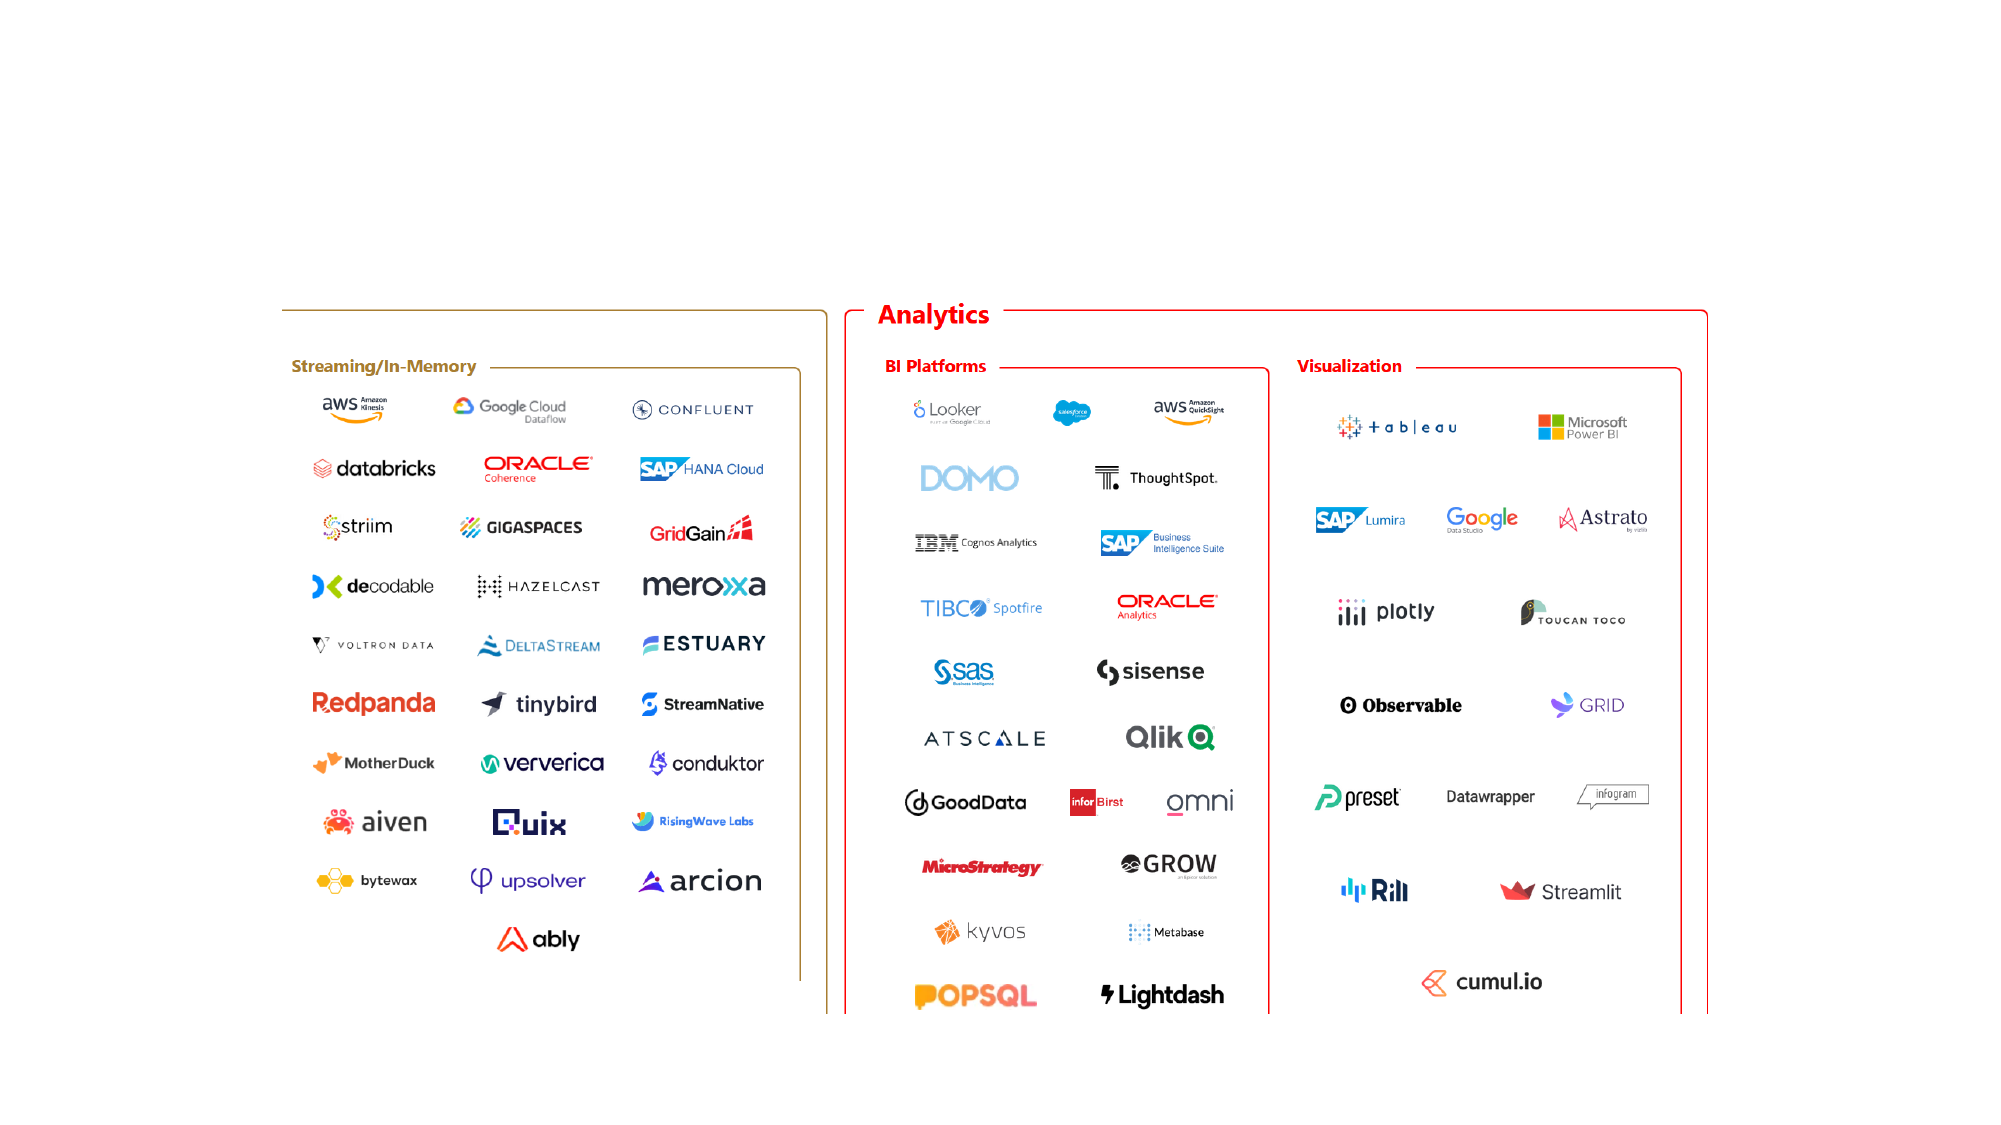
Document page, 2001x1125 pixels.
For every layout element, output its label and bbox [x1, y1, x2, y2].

list [282, 299, 1718, 1014]
